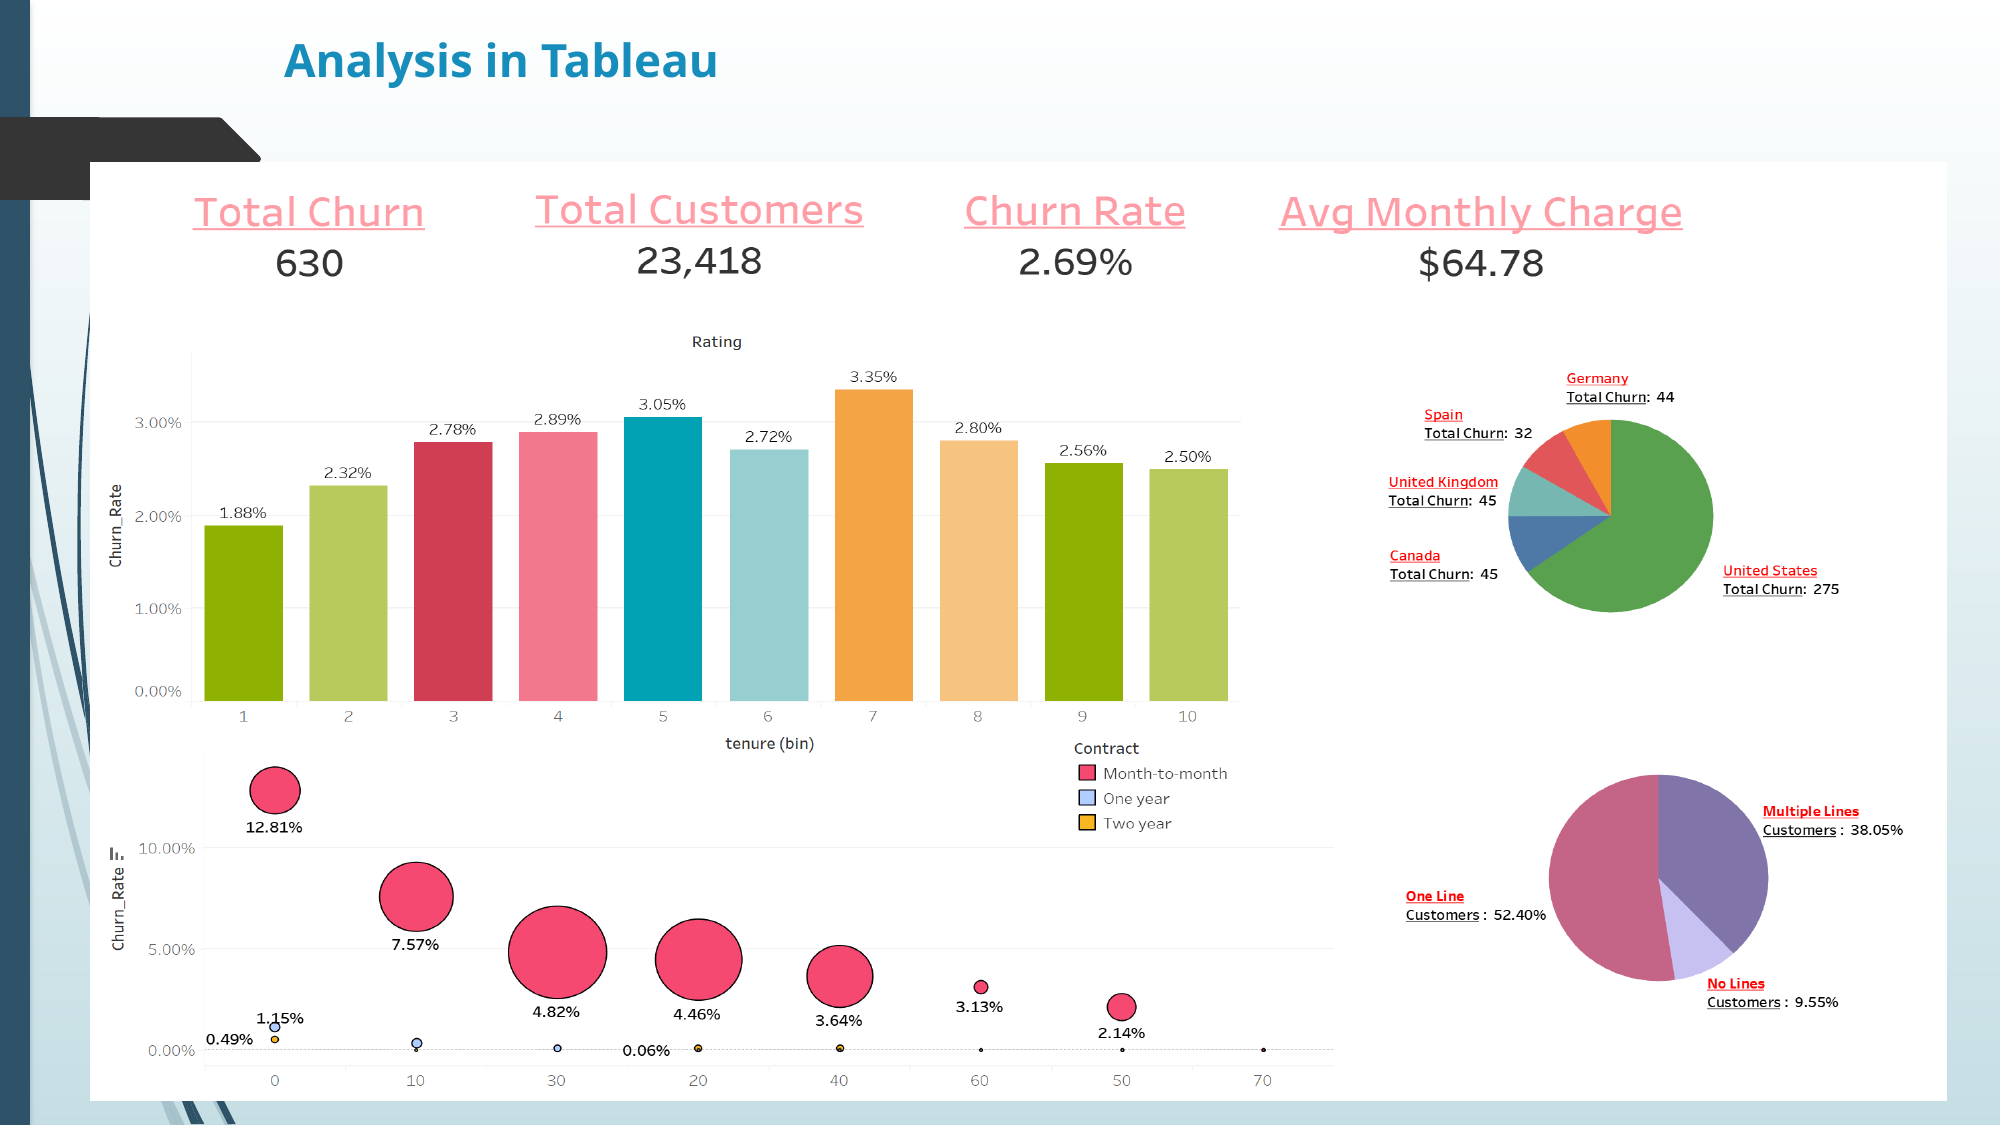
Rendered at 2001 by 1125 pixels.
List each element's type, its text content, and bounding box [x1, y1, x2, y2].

picture [90, 162, 1947, 1101]
title Analysis in Tableau [269, 24, 1850, 146]
